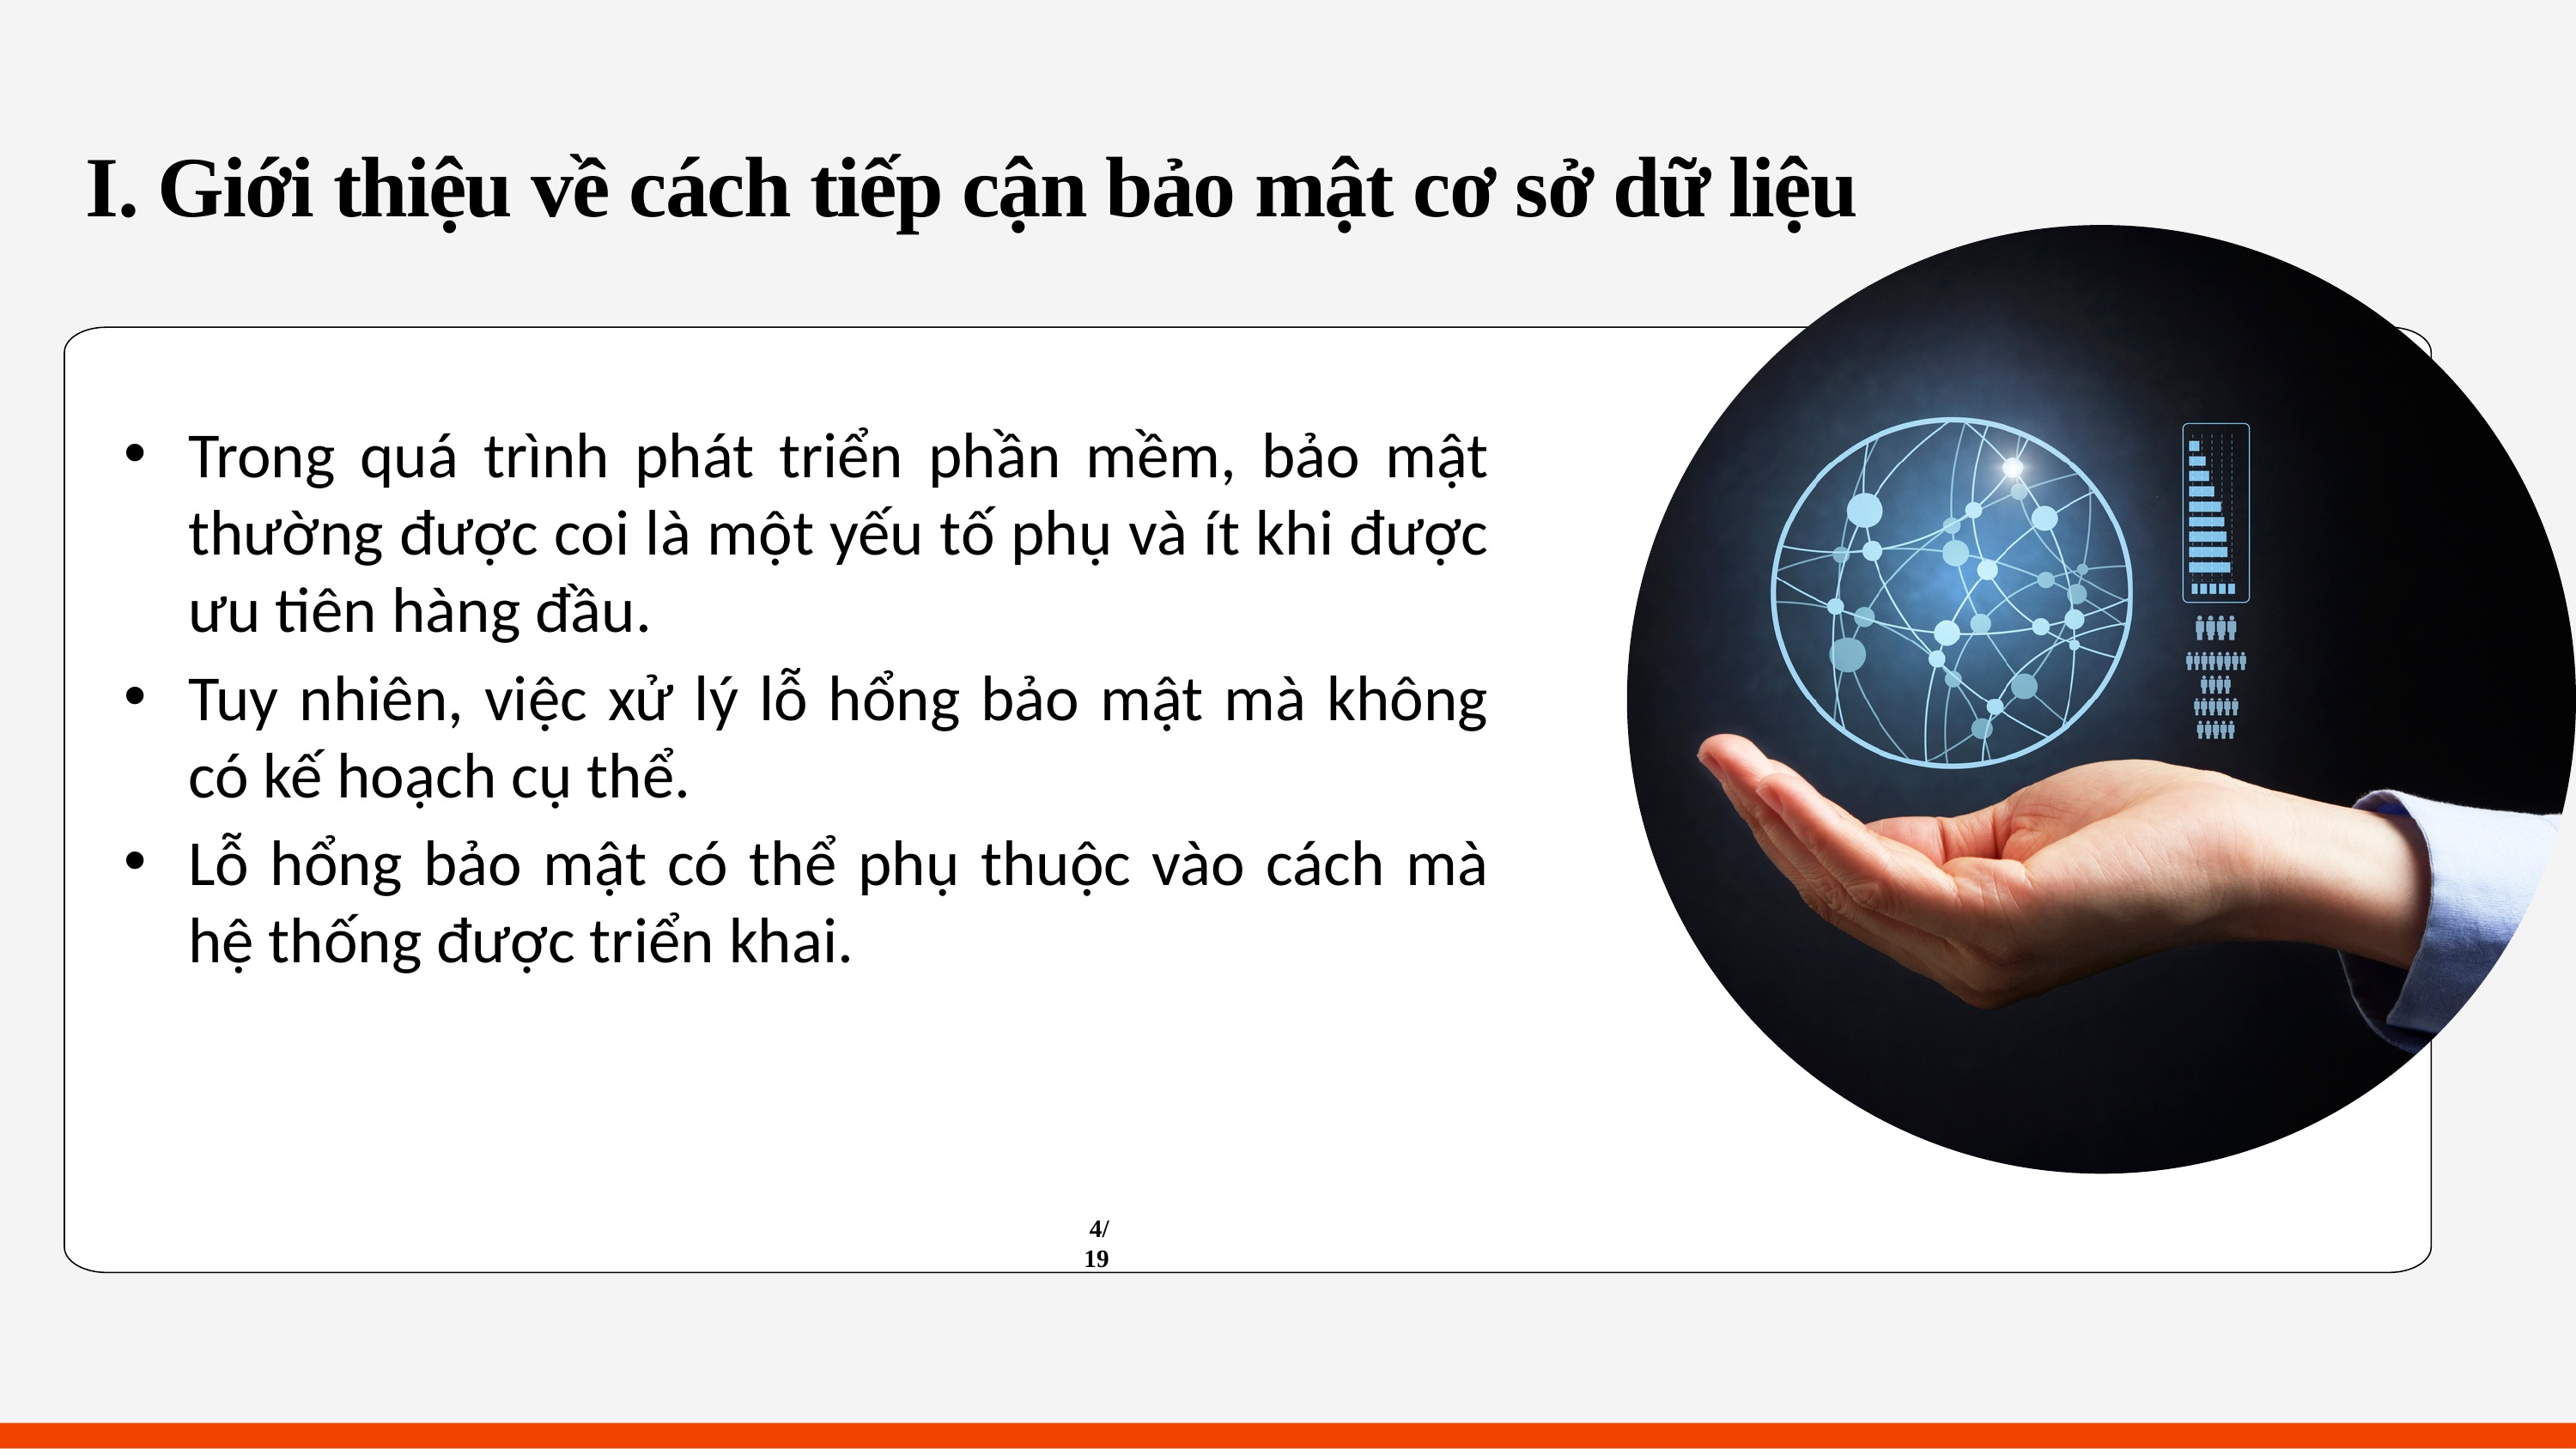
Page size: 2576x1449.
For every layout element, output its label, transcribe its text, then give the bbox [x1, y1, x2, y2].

text_box [0, 1422, 2576, 1449]
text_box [1626, 224, 2576, 1174]
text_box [64, 326, 2432, 1273]
text_box I. Giới thiệu về cách tiếp cận bảo mật cơ sở dữ liệu [85, 113, 2275, 234]
